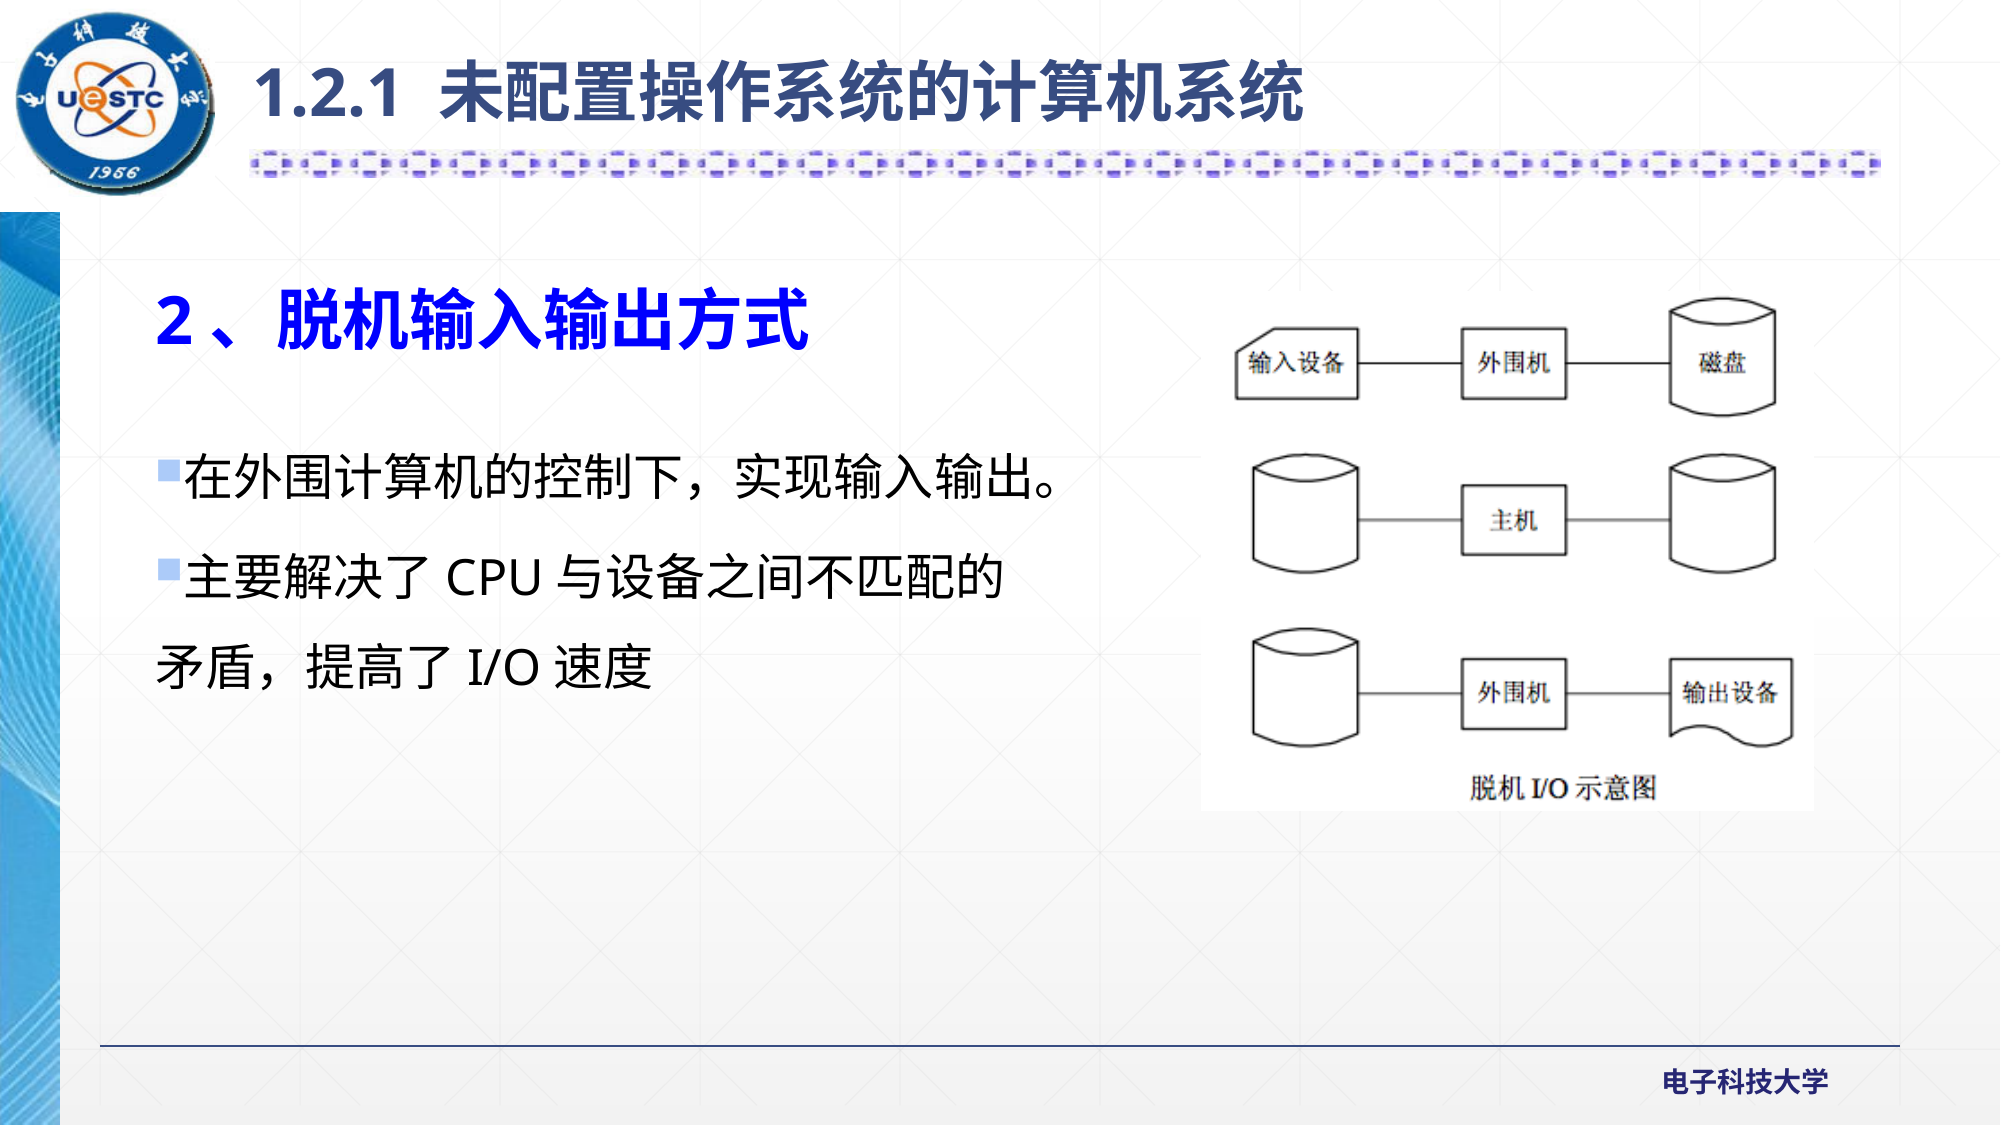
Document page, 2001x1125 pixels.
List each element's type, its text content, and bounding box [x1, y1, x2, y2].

text_box 在外围计算机的控制下，实现输入输出。 主要解决了CPU与设备之间不匹配的矛盾，提高了I/O速度 [140, 407, 1054, 946]
picture [0, 212, 60, 1125]
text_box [1201, 291, 1814, 812]
text_box 2、脱机输入输出方式 [140, 279, 1528, 405]
picture [249, 149, 1881, 178]
picture [15, 0, 215, 197]
title 1.2.1 未配置操作系统的计算机系统 [237, 51, 1559, 174]
